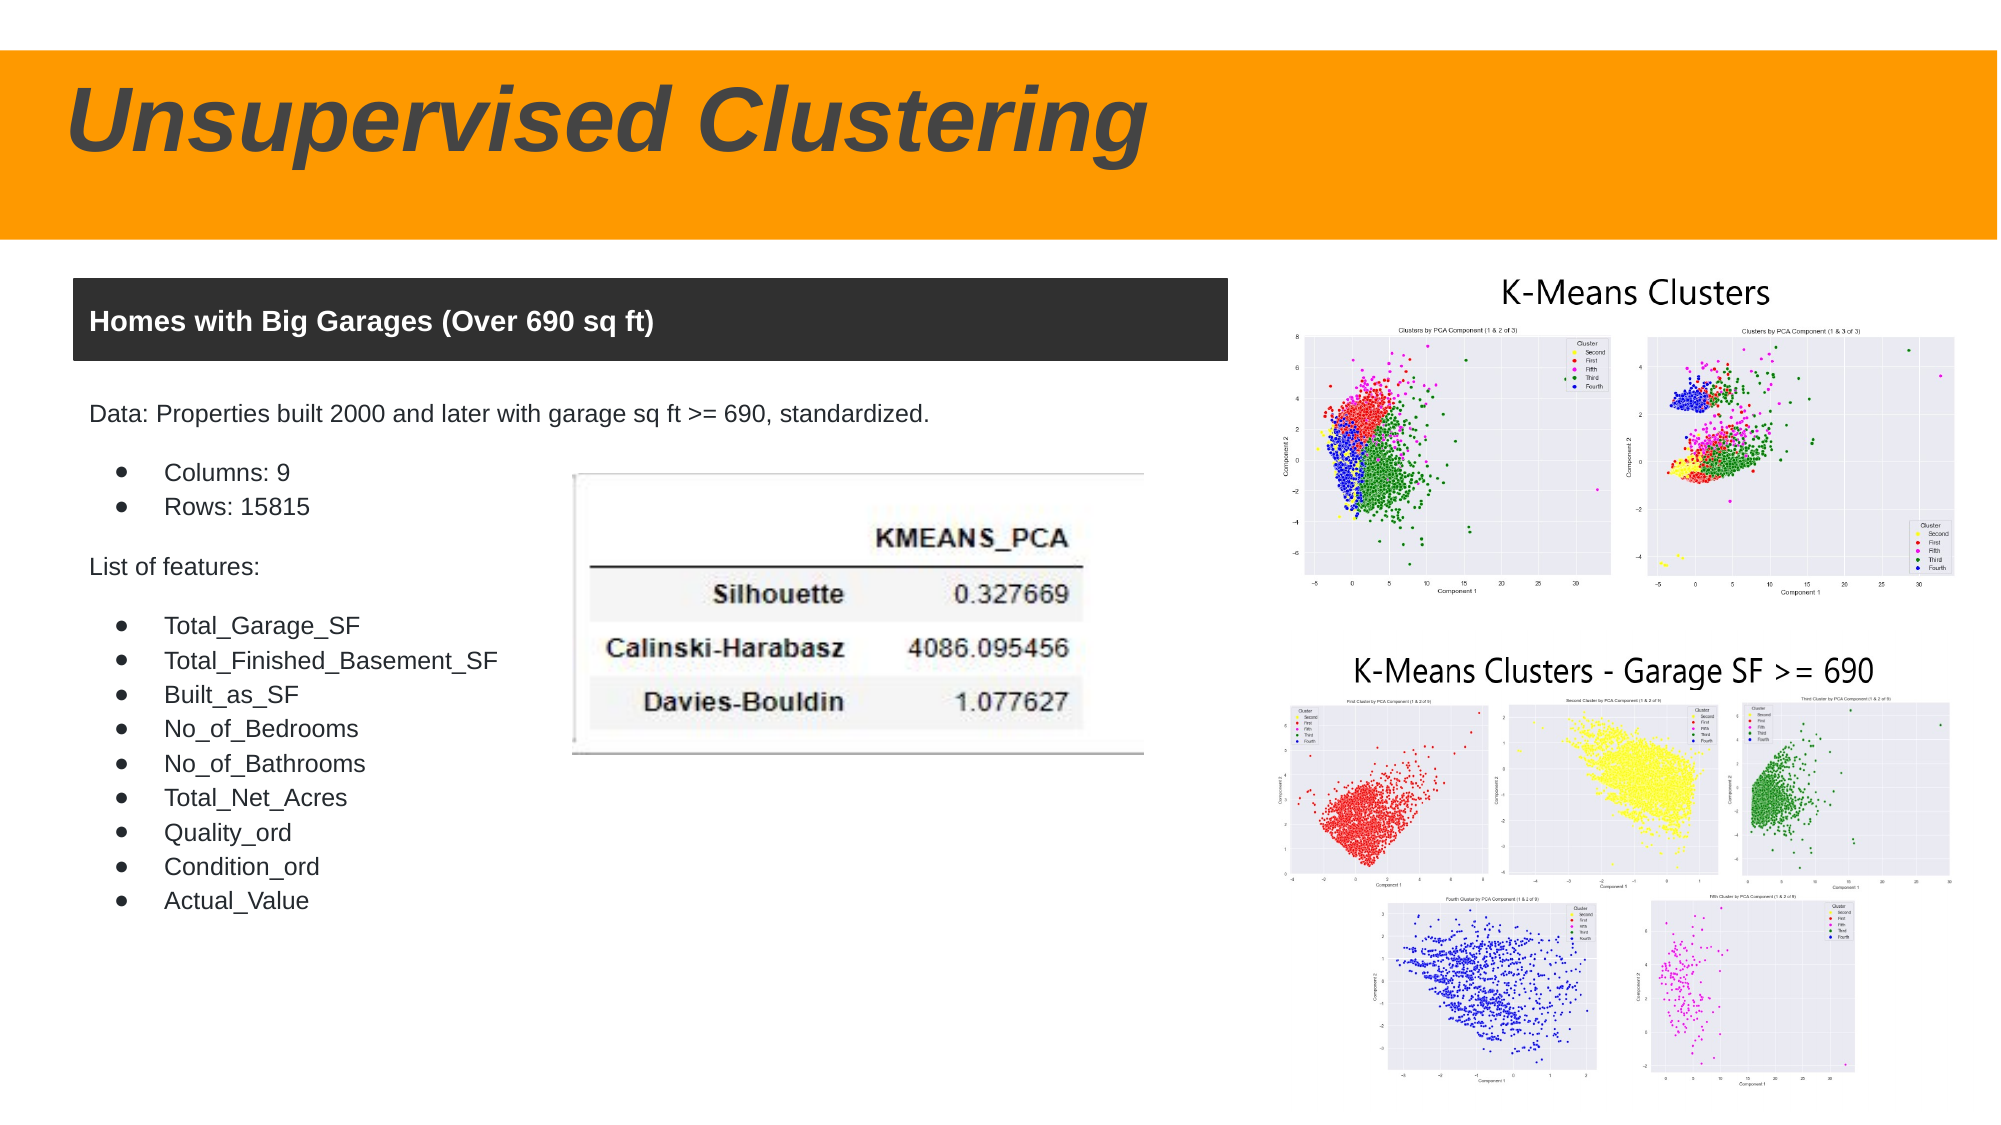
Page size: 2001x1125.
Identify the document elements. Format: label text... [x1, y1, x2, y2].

list Unsupervised Clustering [50, 55, 1952, 175]
picture [571, 473, 1144, 755]
text_box Data: Properties built 2000 and later with garage sq ft >= 690, standardized. Columns: 9 Rows: 15815 List of features: Total_Garage_SF Total_Finished_Basement_SF Built_as_SF No_of_Bedrooms No_of_Bathrooms Total_Net_Acres Quality_ord Condition_ord Actual_Value [74, 377, 1243, 931]
picture [1265, 630, 1974, 1113]
text_box Homes with Big Garages (Over 690 sq ft) [74, 279, 1228, 360]
picture [1265, 250, 1974, 620]
text_box [0, 50, 1998, 240]
